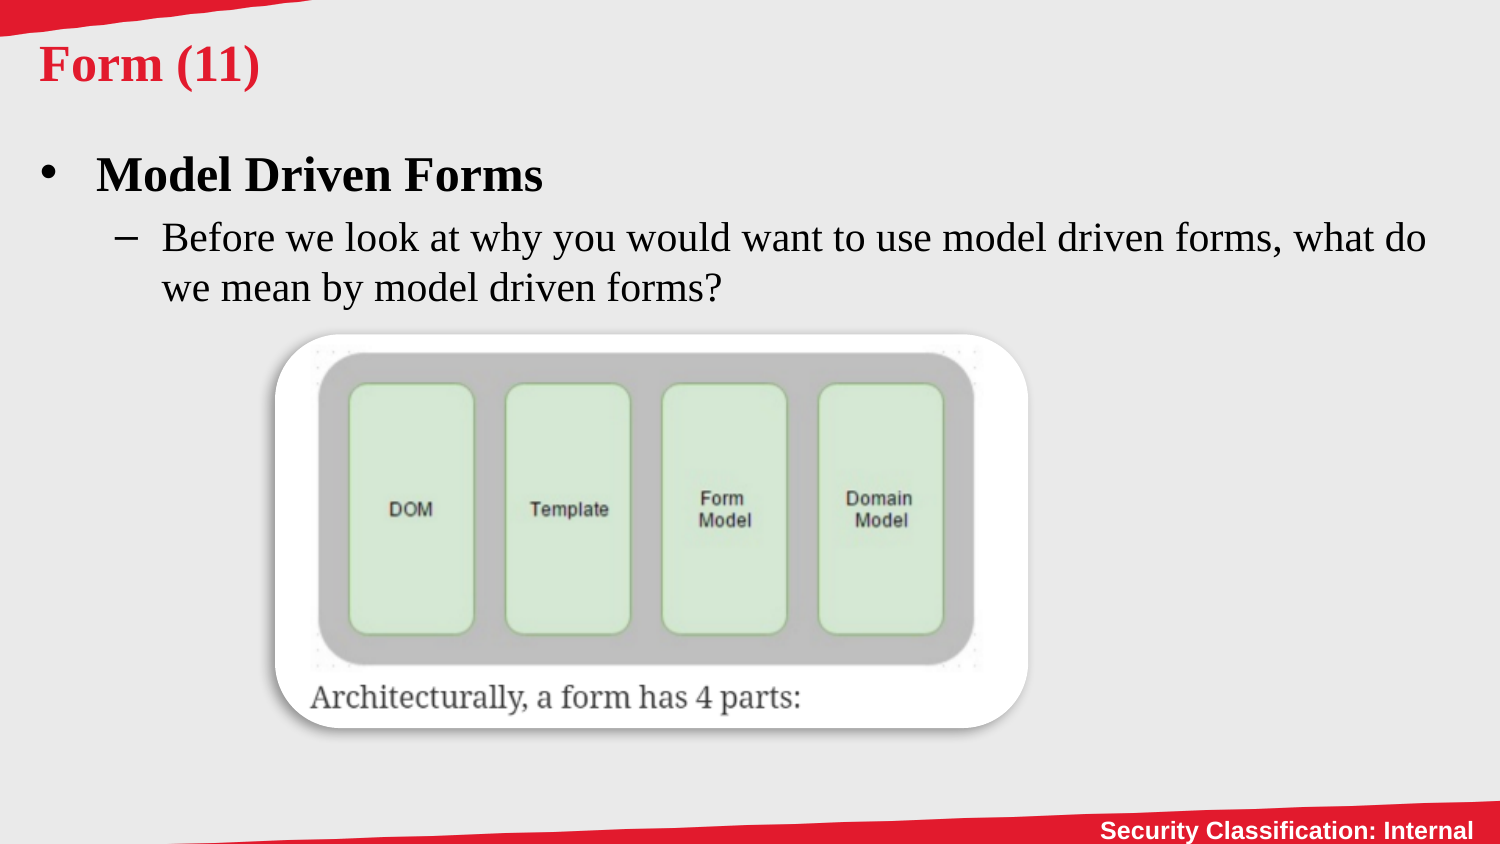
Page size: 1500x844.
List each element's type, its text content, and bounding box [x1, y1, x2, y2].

picture [0, 0, 1500, 844]
list Model Driven Forms Before we look at why you would want to use model driven forms, what do we mean by model driven forms? [24, 134, 1488, 822]
title Form (11) [24, 21, 1013, 96]
